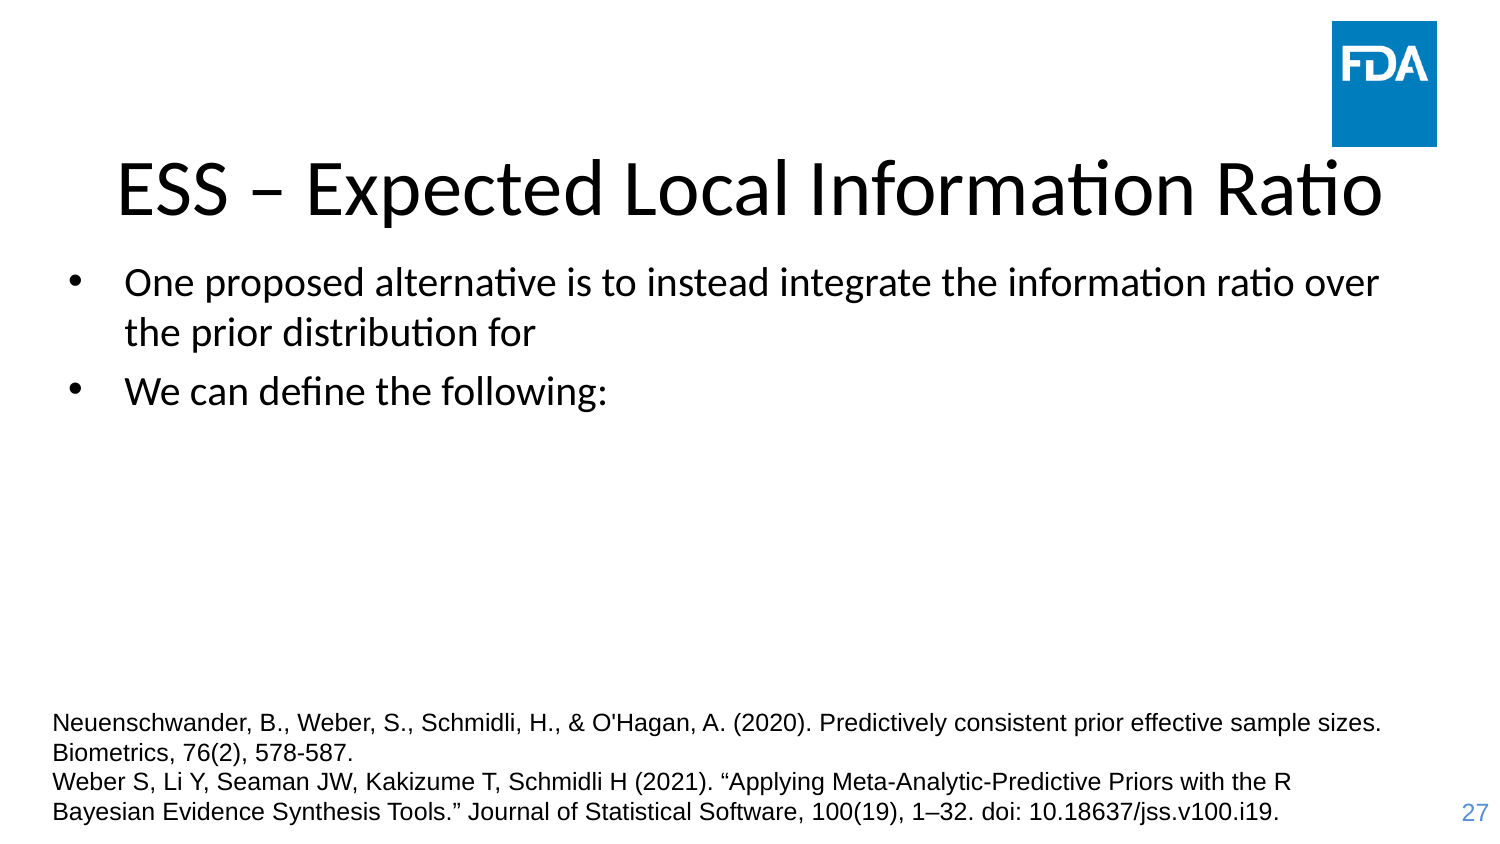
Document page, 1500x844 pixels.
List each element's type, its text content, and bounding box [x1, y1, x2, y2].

text_box Neuenschwander, B., Weber, S., Schmidli, H., & O'Hagan, A. (2020). Predictively consistent prior effective sample sizes. Biometrics, 76(2), 578-587. Weber S, Li Y, Seaman JW, Kakizume T, Schmidli H (2021). “Applying Meta-Analytic-Predictive Priors with the R Bayesian Evidence Synthesis Tools.” Journal of Statistical Software, 100(19), 1–32. doi: 10.18637/jss.v100.i19. [37, 698, 1400, 844]
title ESS – Expected Local Information Ratio [53, 125, 1449, 240]
picture [1396, 46, 1427, 80]
picture [1343, 46, 1396, 80]
